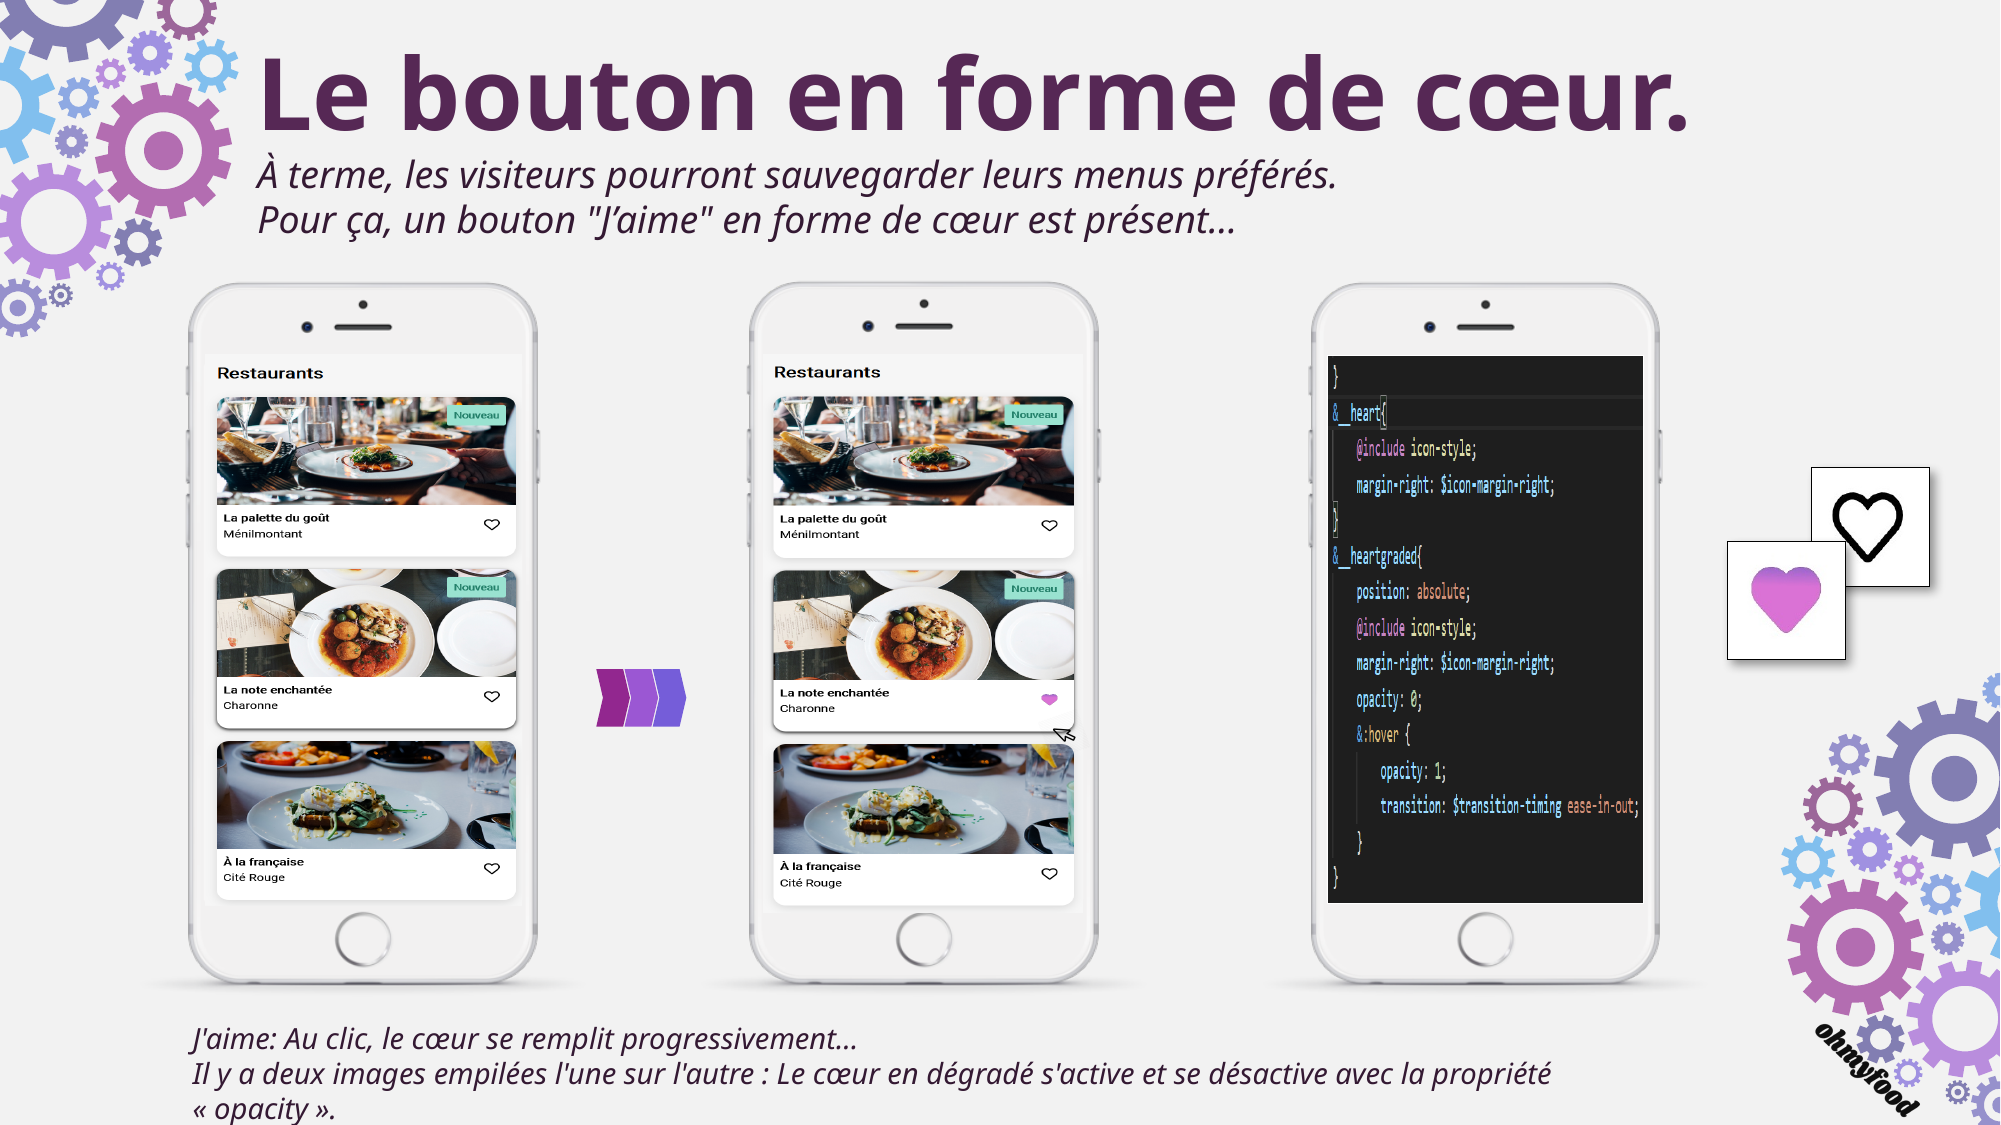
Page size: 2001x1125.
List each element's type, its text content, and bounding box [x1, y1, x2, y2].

text_box J'aime: Au clic, le cœur se remplit progressivement… Il y a deux images empilées l'une sur l'autre : Le cœur en dégradé s'active et se désactive avec la propriété « opacity ». [177, 1012, 1664, 1125]
picture [1228, 238, 1930, 1030]
picture [105, 238, 626, 1030]
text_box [596, 669, 687, 727]
picture [1801, 1016, 1929, 1123]
text_box Le bouton en forme de cœur. [241, 23, 2000, 159]
picture [666, 237, 1187, 1030]
text_box À terme, les visiteurs pourront sauvegarder leurs menus préférés. Pour ça, un bouton "J’aime" en forme de cœur est présent… [242, 159, 2000, 249]
